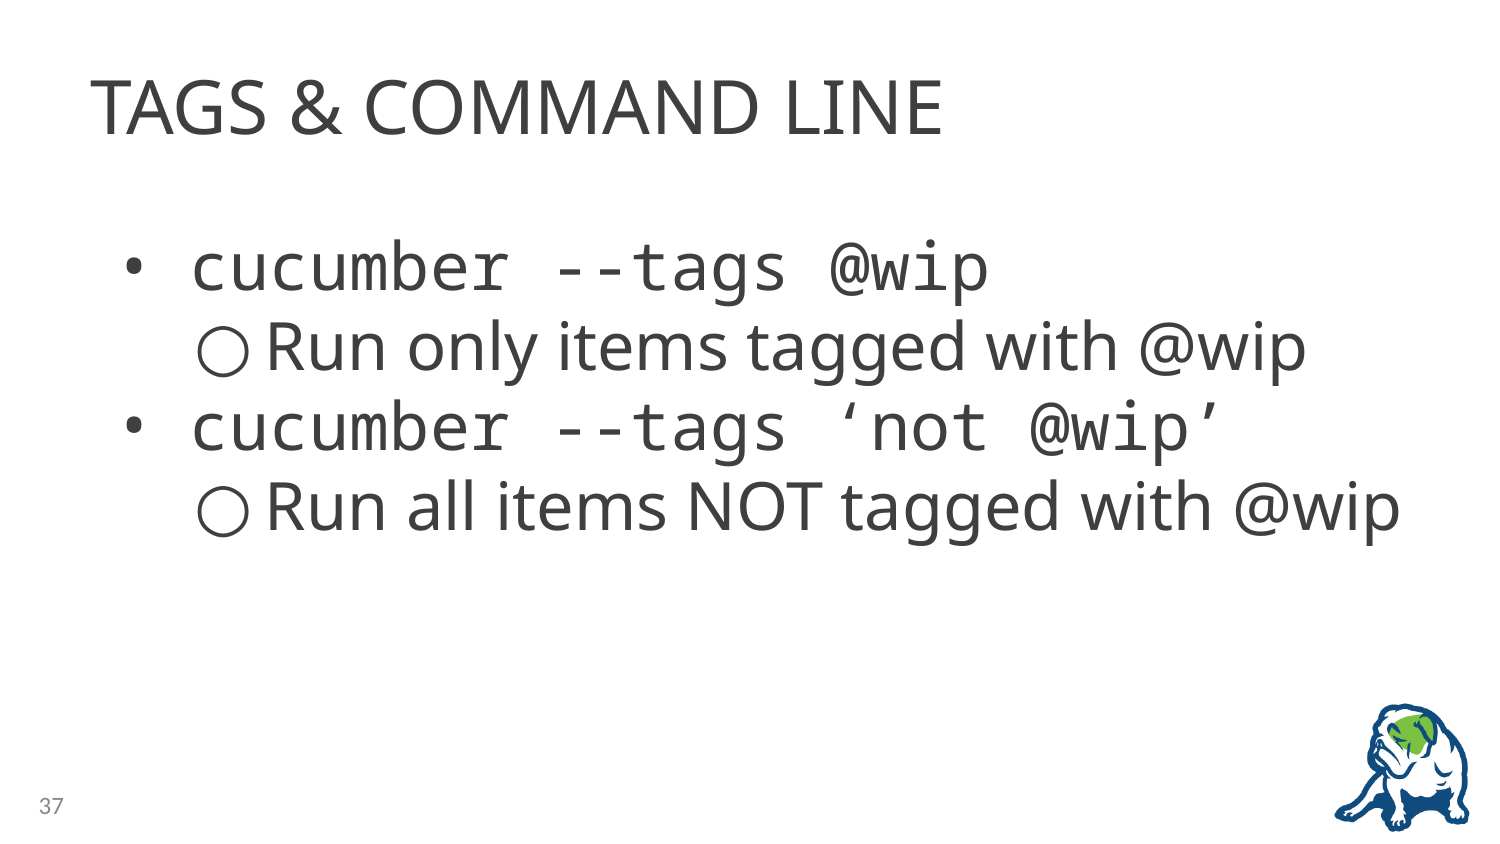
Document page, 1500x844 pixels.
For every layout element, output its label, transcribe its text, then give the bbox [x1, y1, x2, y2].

picture [1334, 700, 1470, 835]
title TAGS & COMMAND LINE [75, 33, 1425, 175]
text_box cucumber --tags @wip Run only items tagged with @wip cucumber --tags ‘not @wip’ Run all items NOT tagged with @wip [99, 216, 1450, 711]
slide_number 37 [23, 782, 374, 827]
